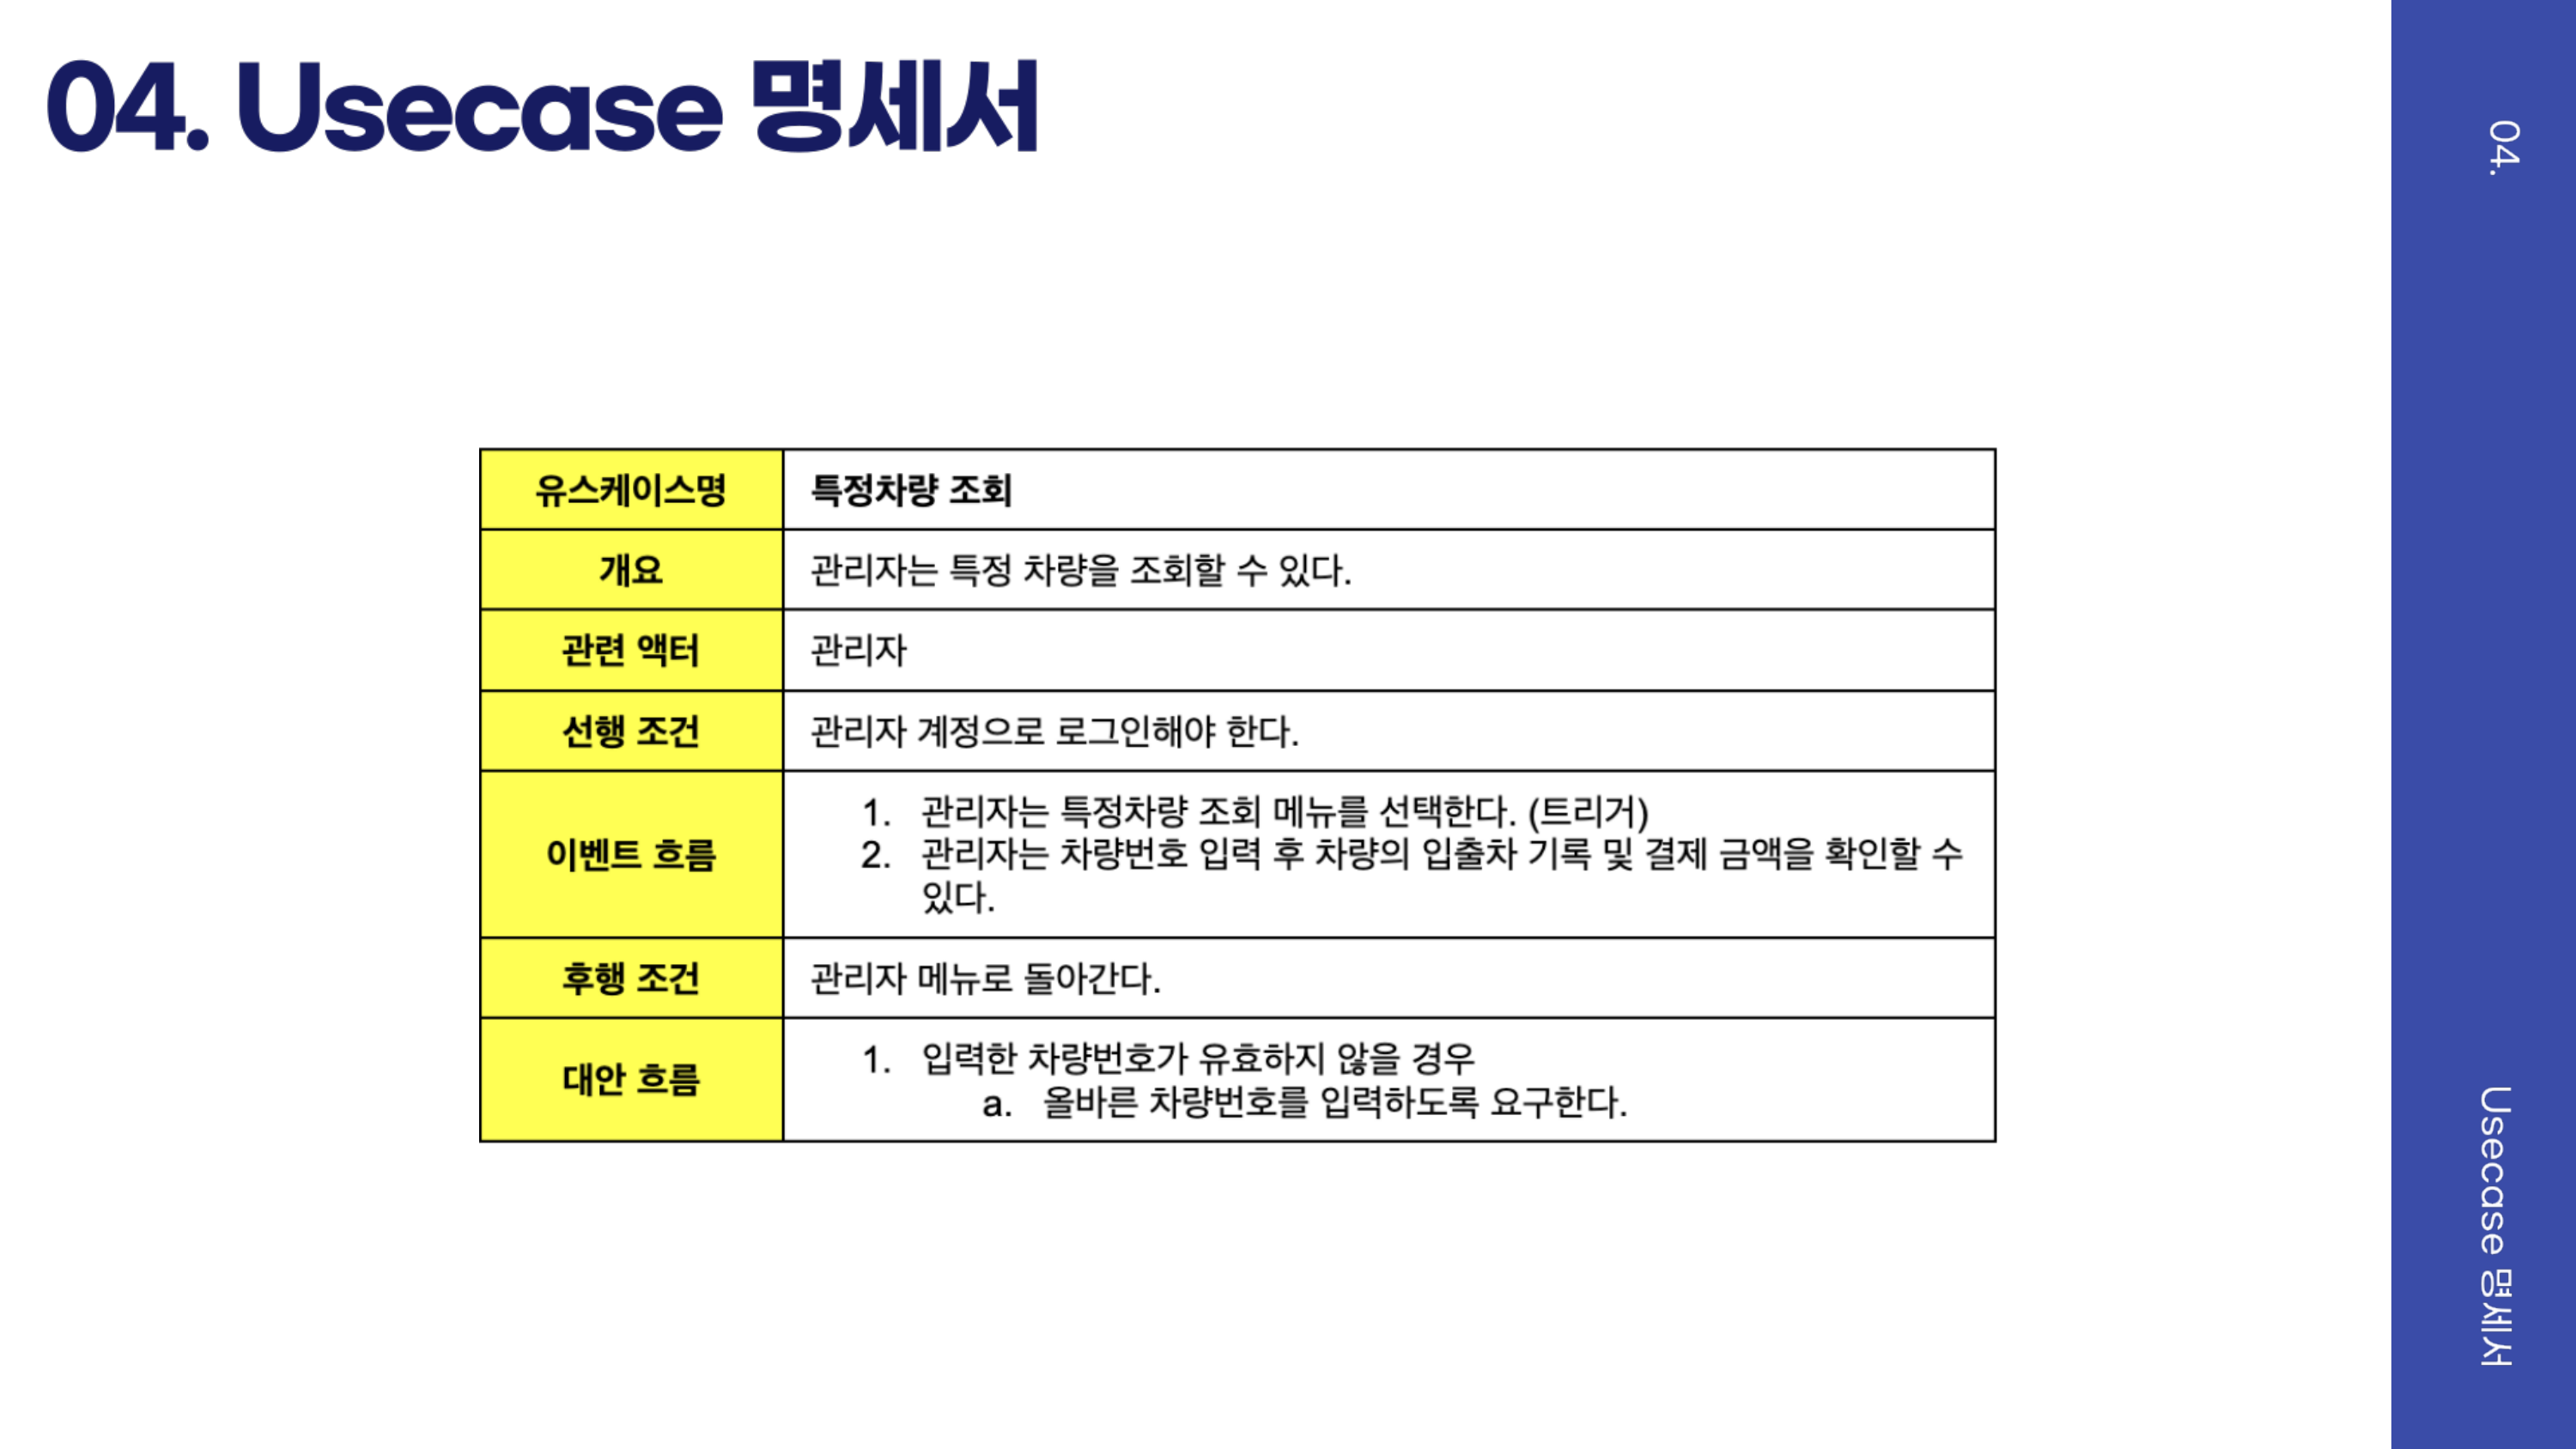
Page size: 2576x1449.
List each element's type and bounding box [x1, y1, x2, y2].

text_box [2391, 0, 2576, 1201]
picture [2341, 1202, 2576, 1261]
picture [2454, 117, 2535, 191]
picture [27, 26, 1088, 203]
text_box [478, 441, 2000, 1149]
text_box [2391, 1267, 2576, 1449]
